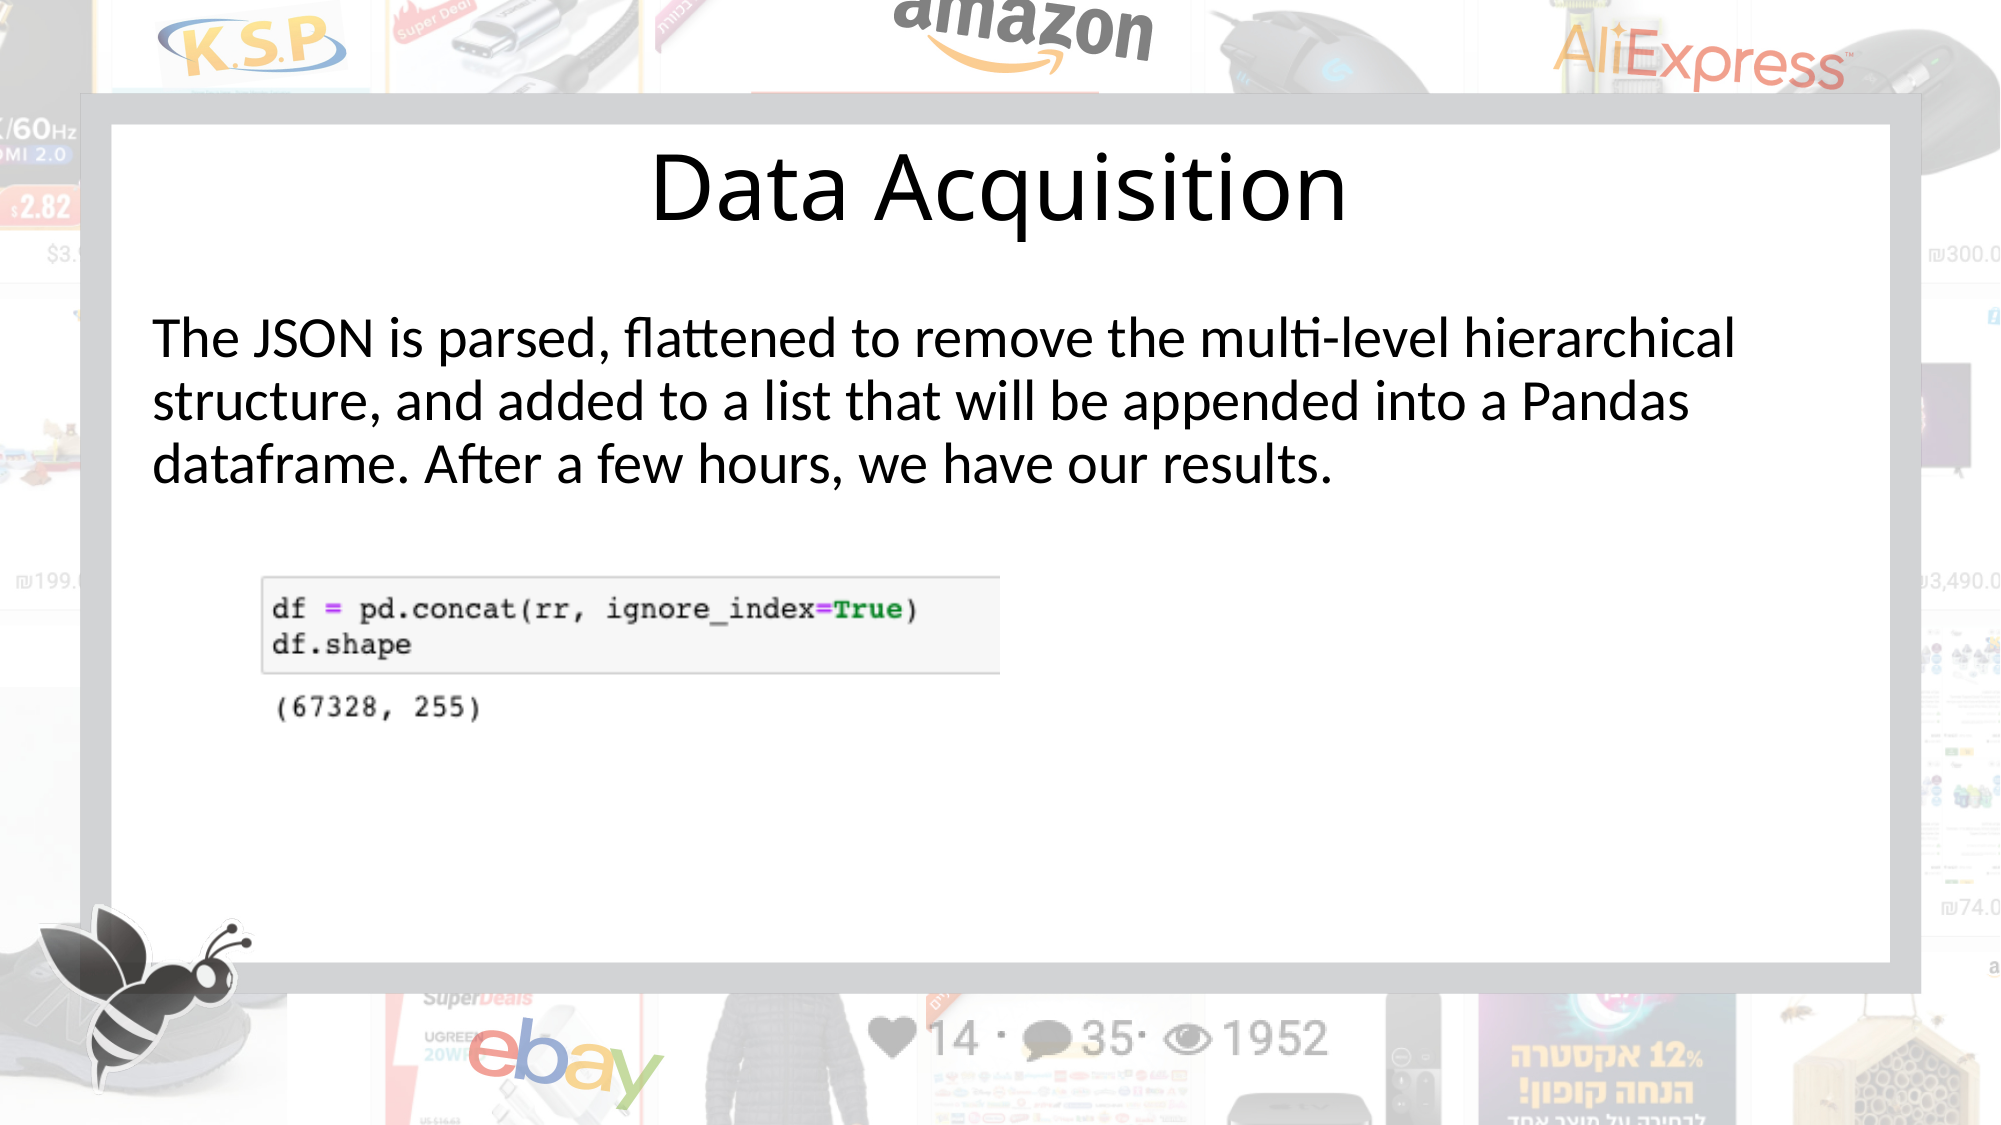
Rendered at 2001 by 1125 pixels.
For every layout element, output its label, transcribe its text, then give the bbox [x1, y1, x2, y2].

picture [0, 0, 2001, 1125]
list The JSON is parsed, flattened to remove the multi-level hierarchical structure, and added to a list that will be appended into a Pandas dataframe. After a few hours, we have our results. [137, 299, 1863, 1014]
title Data Acquisition [137, 82, 1863, 299]
